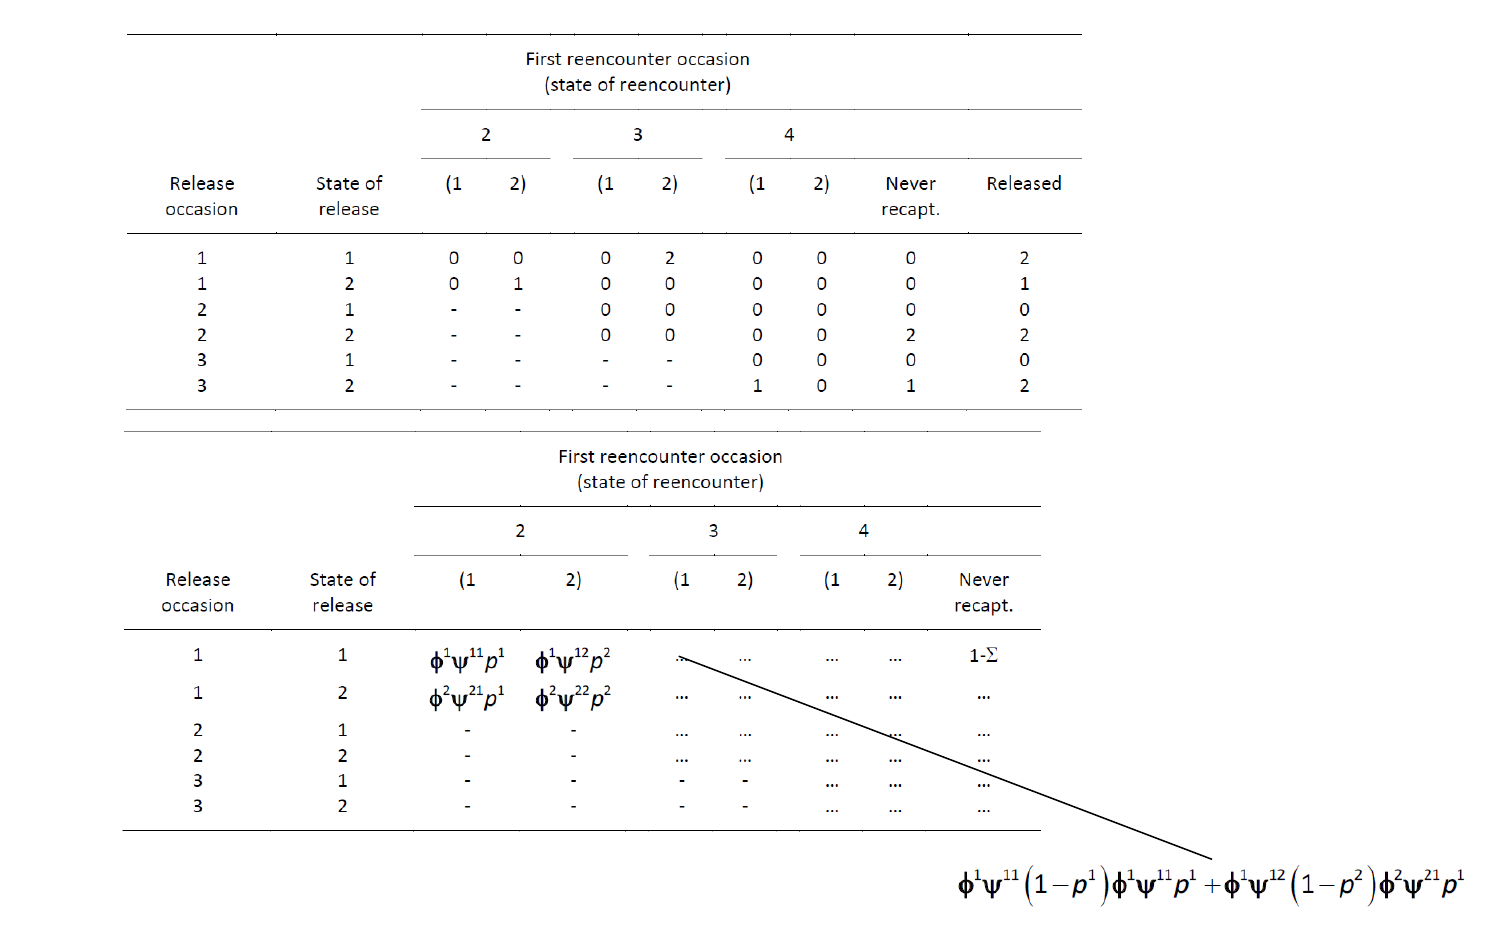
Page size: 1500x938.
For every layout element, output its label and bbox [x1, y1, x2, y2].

picture [954, 859, 1470, 907]
text_box [678, 655, 1213, 860]
picture [117, 20, 1100, 845]
